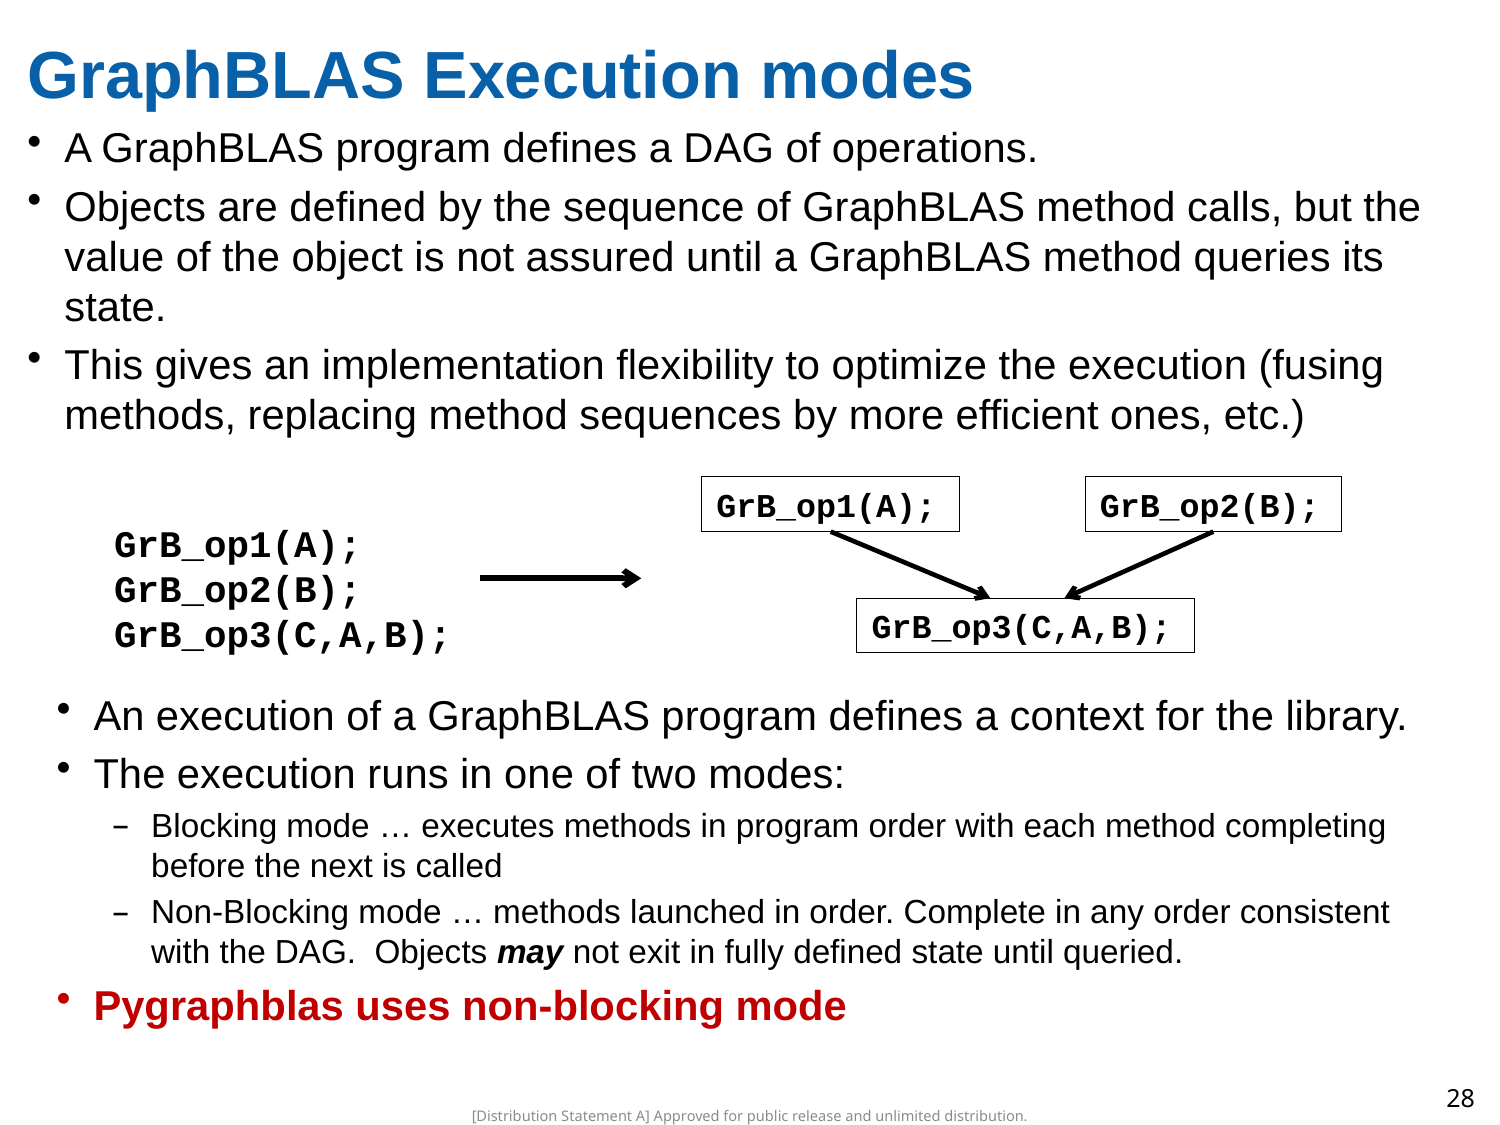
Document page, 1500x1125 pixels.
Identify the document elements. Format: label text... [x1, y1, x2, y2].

title GraphBLAS Execution modes [27, 31, 1379, 120]
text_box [1064, 532, 1214, 599]
text_box GrB_op3(C,A,B); [856, 598, 1195, 653]
slide_number 28 [1431, 1074, 1500, 1125]
text_box GrB_op2(B); [1085, 476, 1342, 532]
text_box An execution of a GraphBLAS program defines a context for the library. The execution runs in one of two modes: Blocking mode … executes methods in program order with each method completing before the next is called Non-Blocking mode … methods launched in order. Complete in any order consistent with the DAG. Objects may not exit in fully defined state until queried. Pygraphblas uses non-blocking mode [56, 688, 1432, 1100]
list A GraphBLAS program defines a DAG of operations. Objects are defined by the sequence of GraphBLAS method calls, but the value of the object is not assured until a GraphBLAS method queries its state. This gives an implementation flexibility to optimize the execution (fusing methods, replacing method sequences by more efficient ones, etc.) [27, 120, 1472, 508]
text_box GrB_op1(A); [701, 476, 960, 532]
text_box GrB_op1(A); GrB_op2(B); GrB_op3(C,A,B); [99, 512, 470, 663]
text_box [830, 532, 991, 599]
